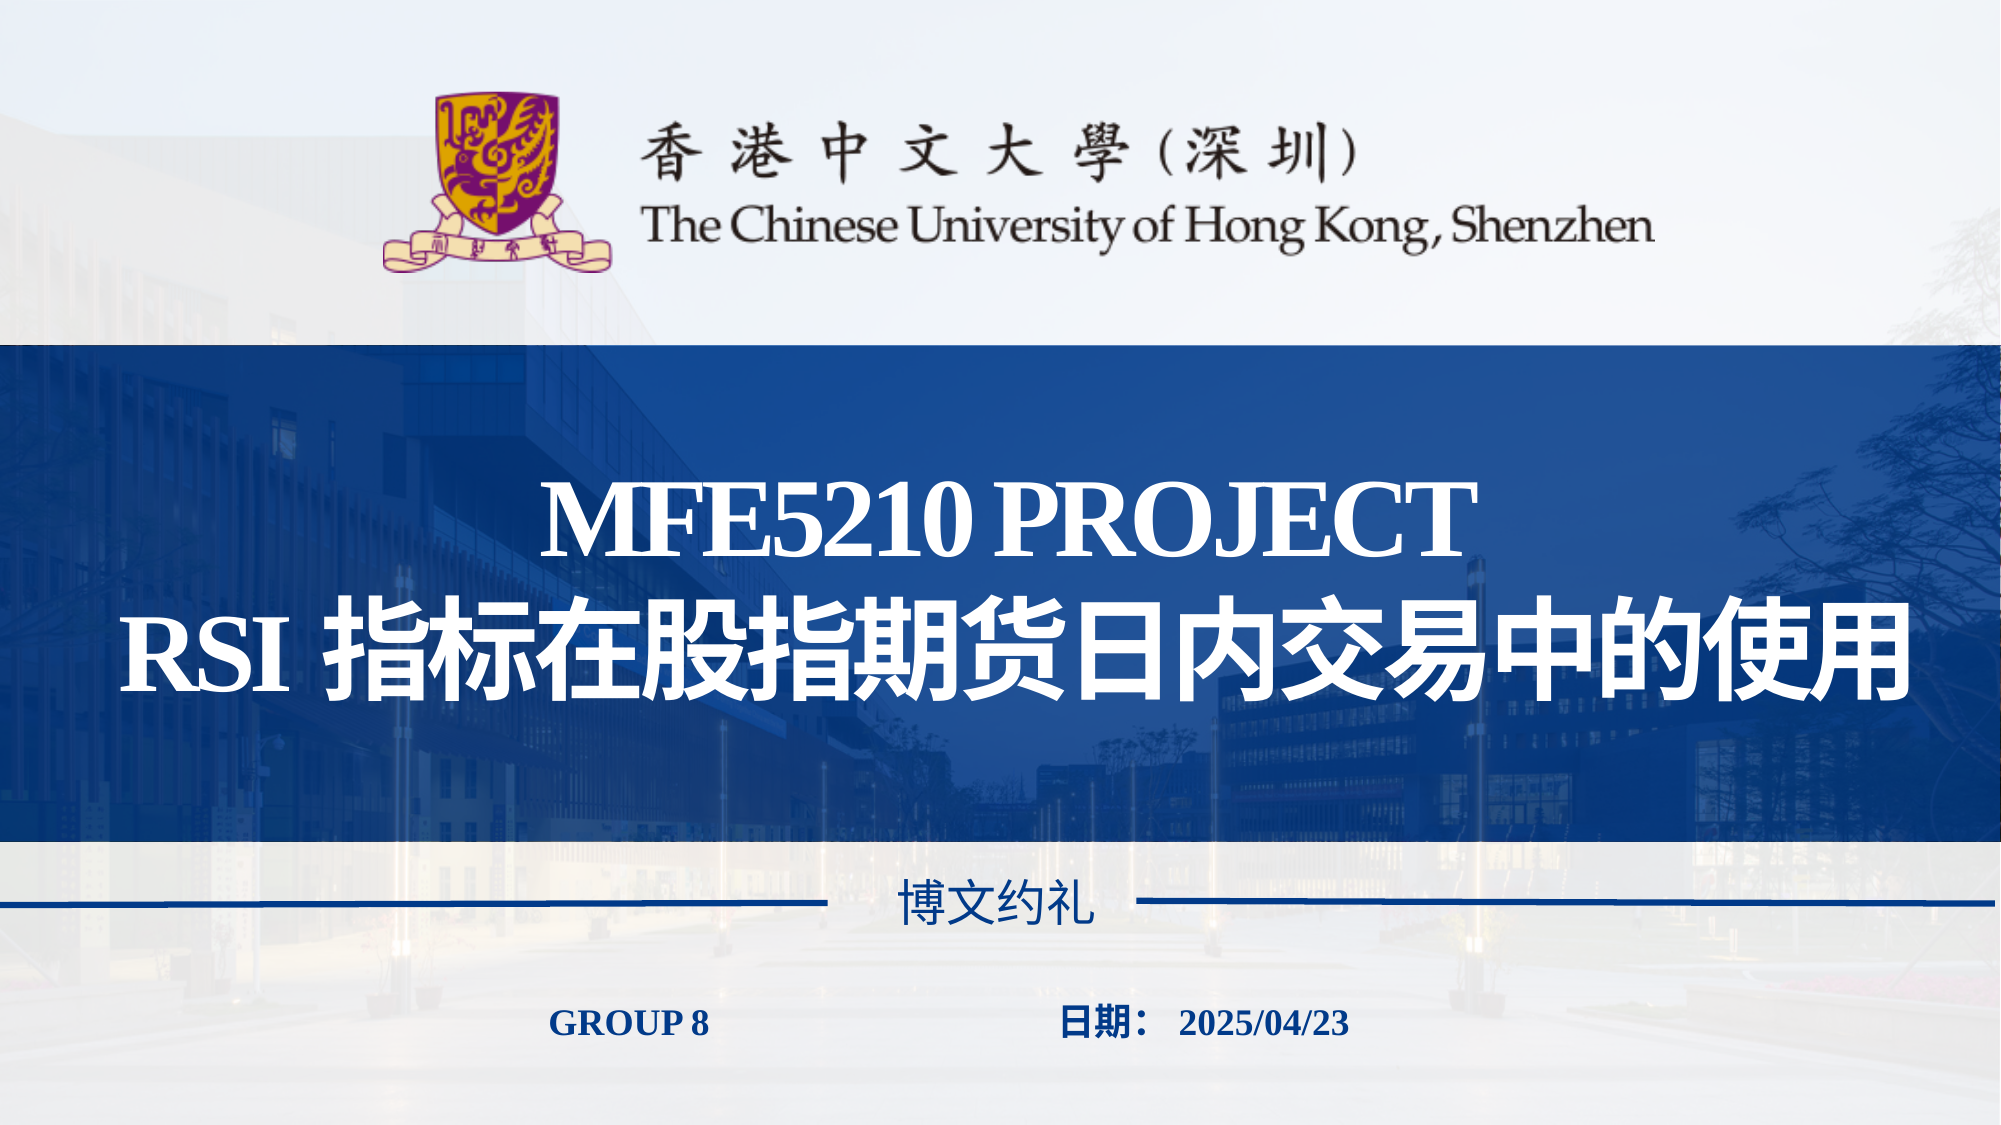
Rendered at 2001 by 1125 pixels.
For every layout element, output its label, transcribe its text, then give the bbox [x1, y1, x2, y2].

picture [0, 345, 2001, 842]
picture [316, 82, 1684, 287]
text_box 博文约礼 [663, 863, 1329, 939]
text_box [532, 987, 1361, 1051]
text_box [0, 902, 828, 906]
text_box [0, 436, 2000, 804]
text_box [1136, 900, 1995, 904]
